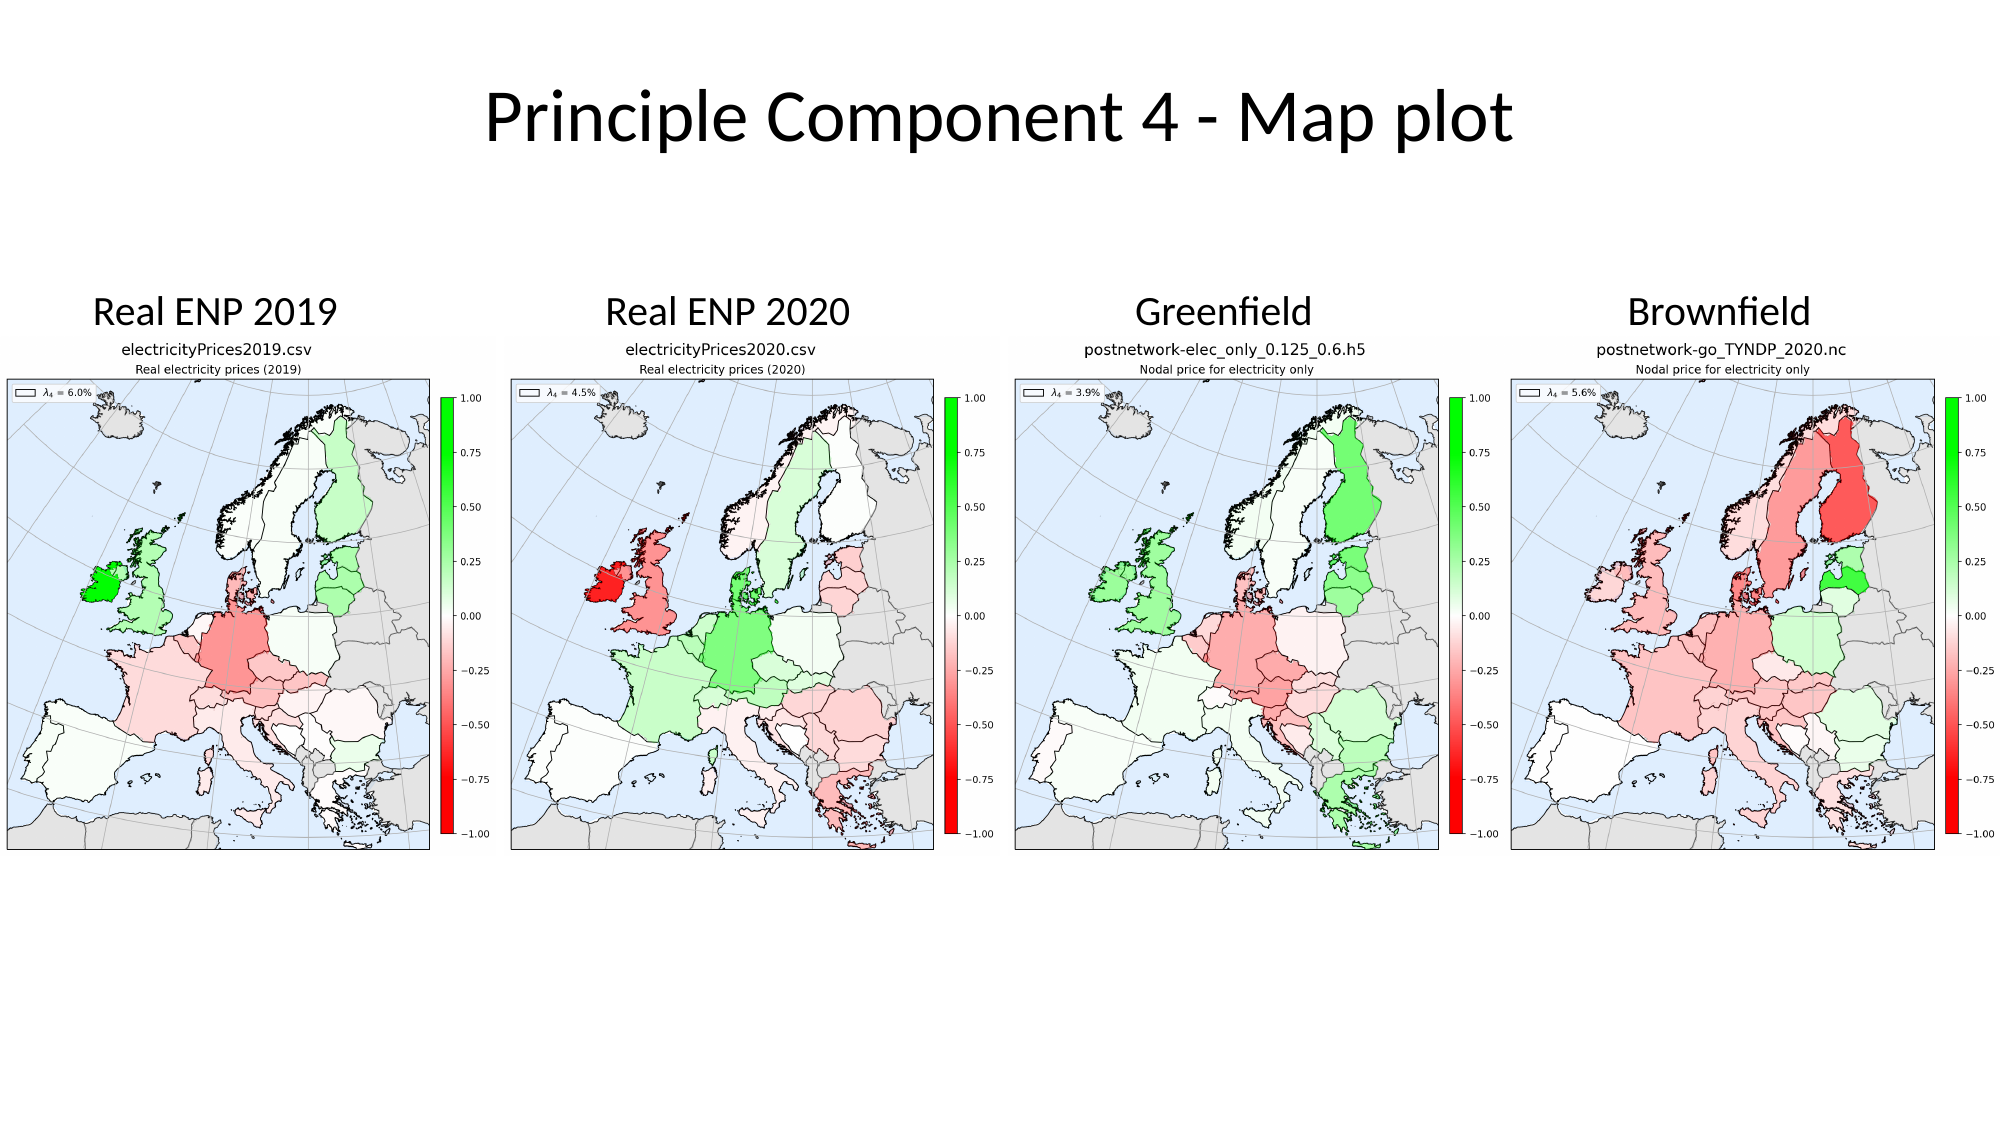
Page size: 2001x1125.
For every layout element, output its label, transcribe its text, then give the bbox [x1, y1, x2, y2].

text_box Brownfield [1612, 276, 1827, 334]
text_box Principle Component 4 - Map plot [469, 59, 1531, 165]
text_box Greenfield [1120, 276, 1328, 334]
text_box Real ENP 2020 [590, 276, 866, 334]
picture [0, 336, 496, 857]
picture [504, 336, 1000, 857]
text_box Real ENP 2019 [78, 276, 353, 334]
picture [1008, 336, 2000, 857]
